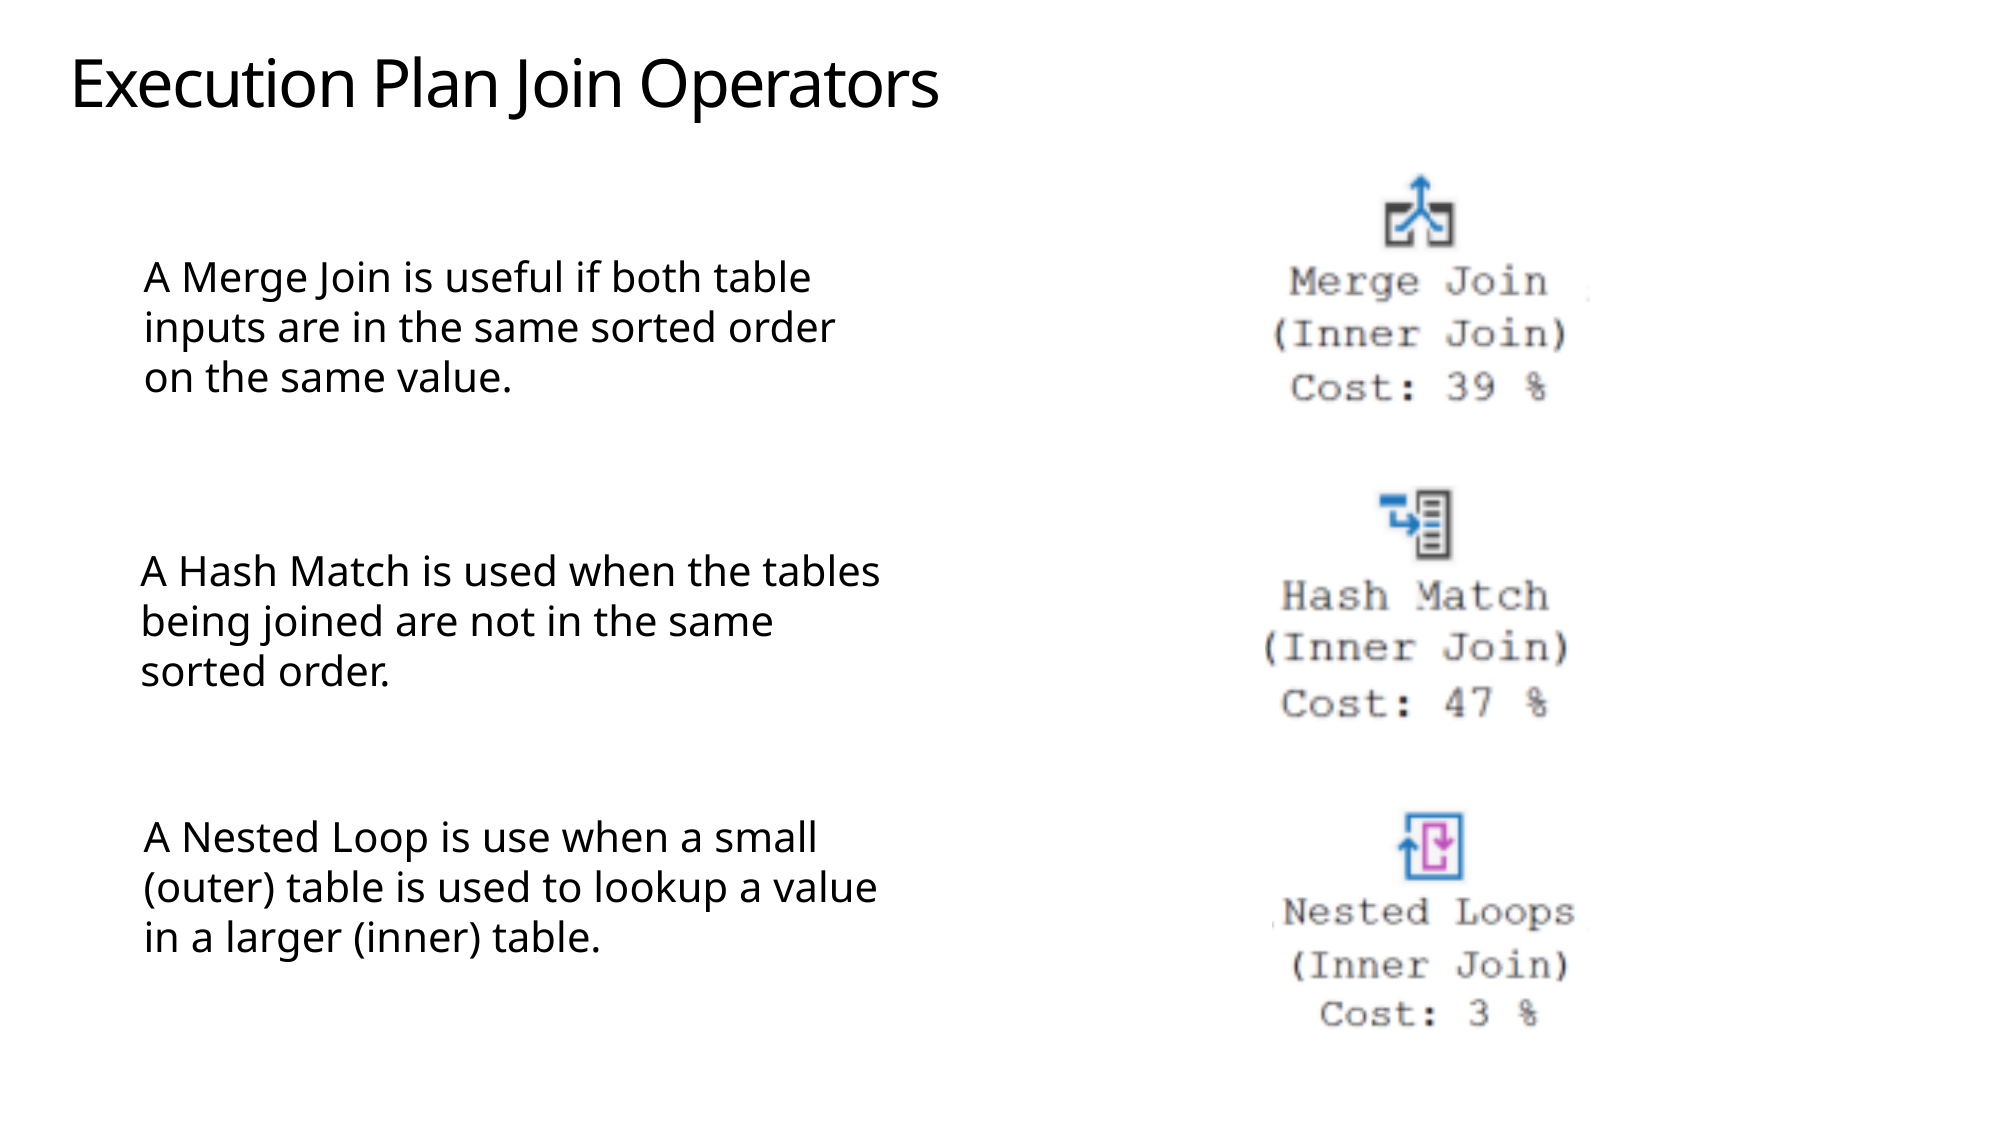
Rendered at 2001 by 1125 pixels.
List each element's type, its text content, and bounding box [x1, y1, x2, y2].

text_box A Merge Join is useful if both table inputs are in the same sorted order on the same value. [128, 243, 900, 409]
text_box A Hash Match is used when the tables being joined are not in the same sorted order. [125, 537, 897, 703]
text_box Execution Plan Join Operators [46, 35, 1959, 184]
text_box A Nested Loop is use when a small (outer) table is used to lookup a value in a larger (inner) table. [128, 803, 900, 969]
picture [1272, 801, 1590, 1083]
picture [1264, 485, 1580, 751]
picture [1272, 172, 1590, 465]
